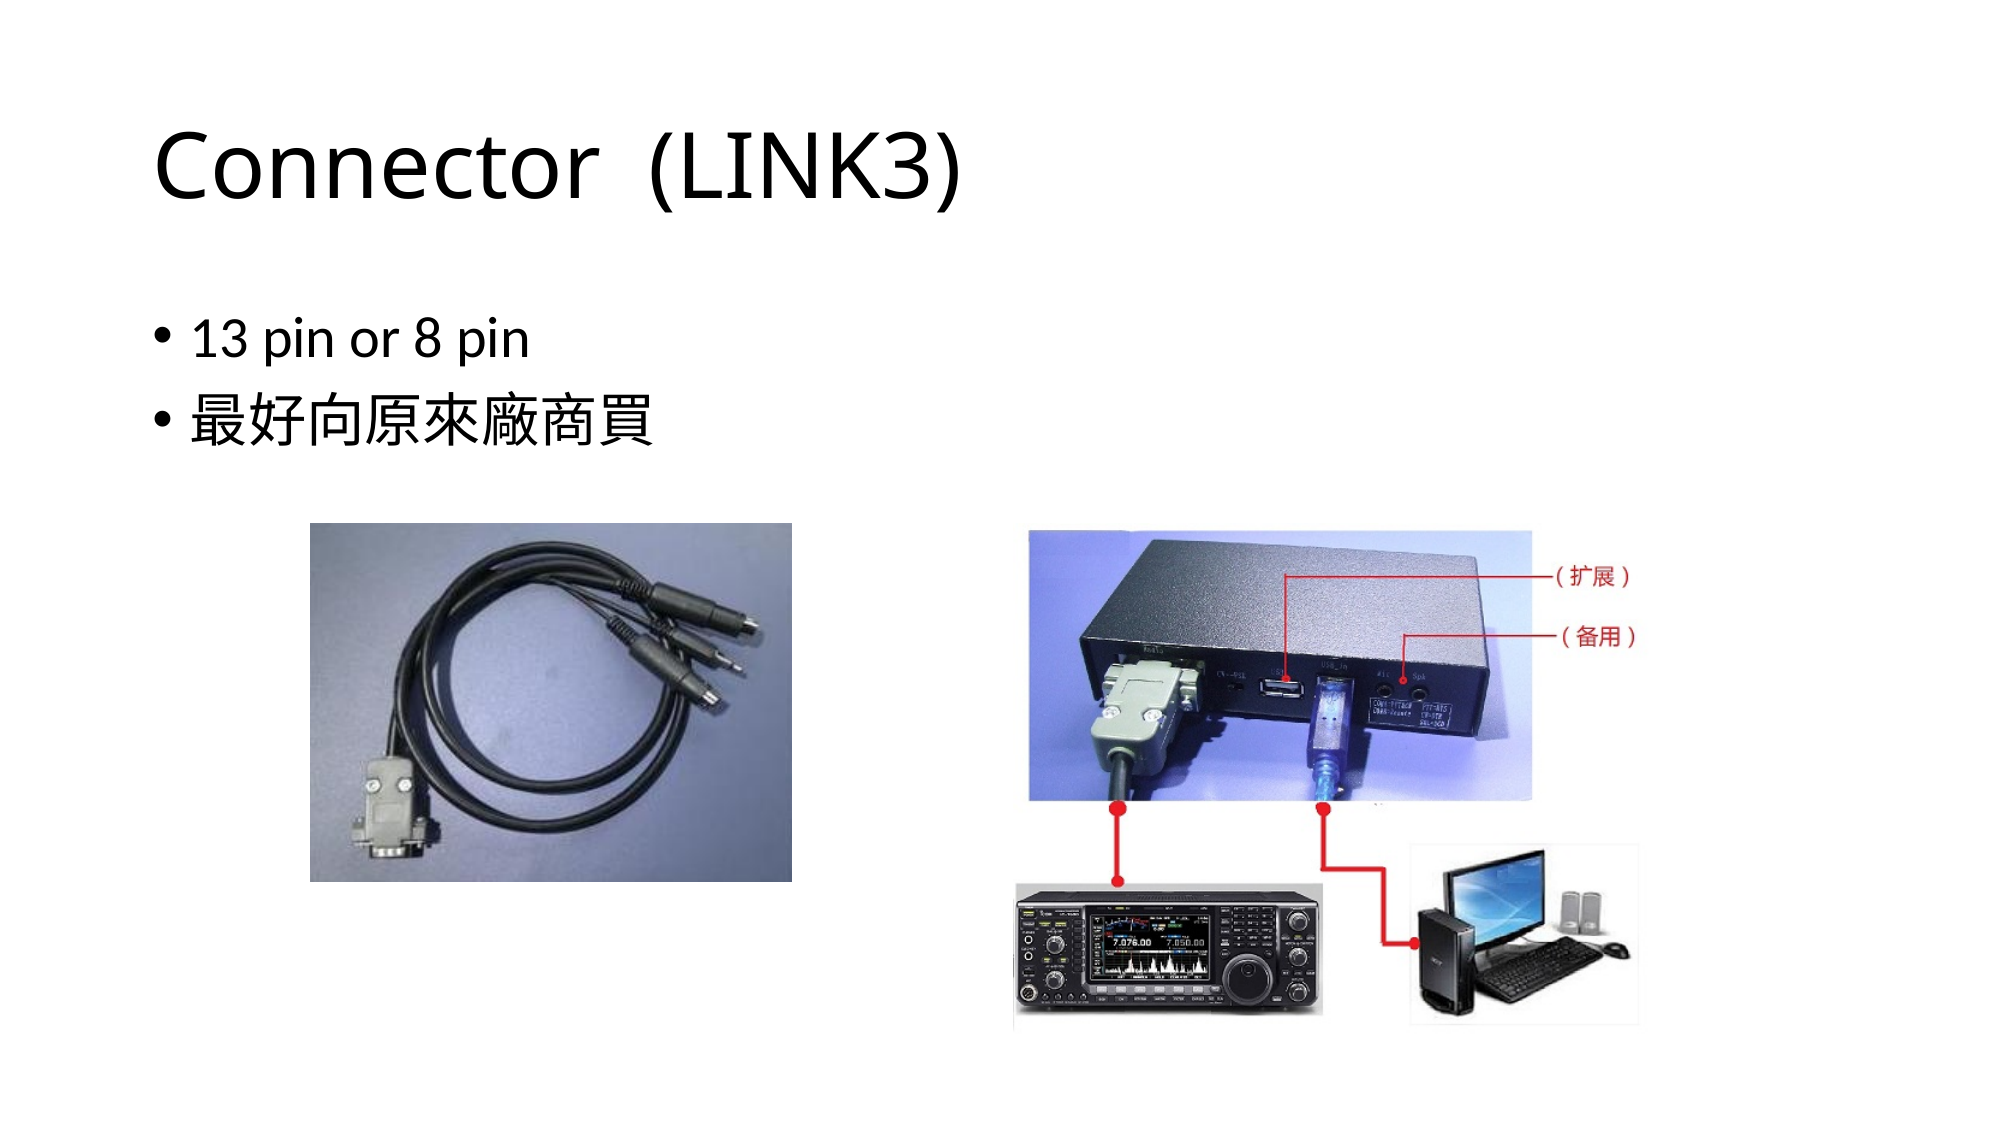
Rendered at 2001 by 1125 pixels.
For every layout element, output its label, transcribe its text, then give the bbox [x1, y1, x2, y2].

list 13 pin or 8 pin 最好向原來廠商買 [137, 299, 1863, 1014]
picture [310, 523, 792, 882]
title Connector (LINK3) [137, 59, 1863, 278]
picture [1013, 523, 1657, 1036]
